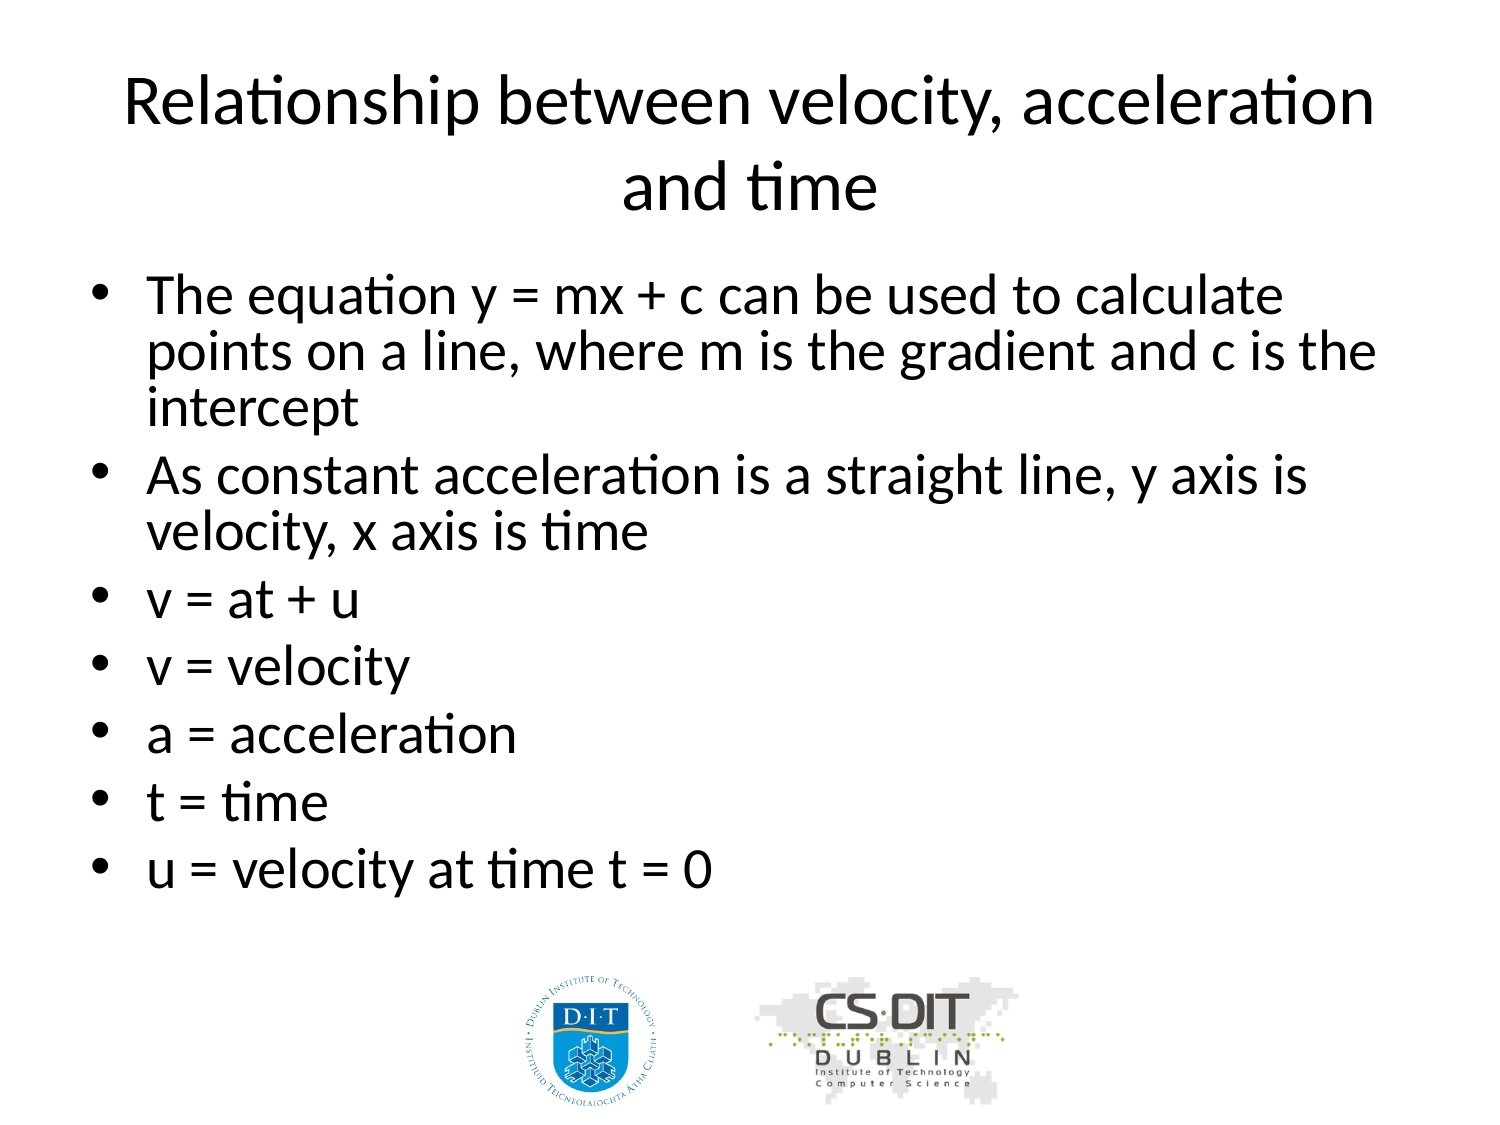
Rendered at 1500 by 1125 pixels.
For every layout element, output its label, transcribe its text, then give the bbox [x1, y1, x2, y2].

picture [738, 1005, 1034, 1125]
list The equation y = mx + c can be used to calculate points on a line, where m is the gradient and c is the intercept As constant acceleration is a straight line, y axis is velocity, x axis is time v = at + u v = velocity a = acceleration t = time u = velocity at time t = 0 [75, 262, 1425, 1005]
title Relationship between velocity, acceleration and time [75, 45, 1425, 233]
picture [525, 1005, 656, 1106]
